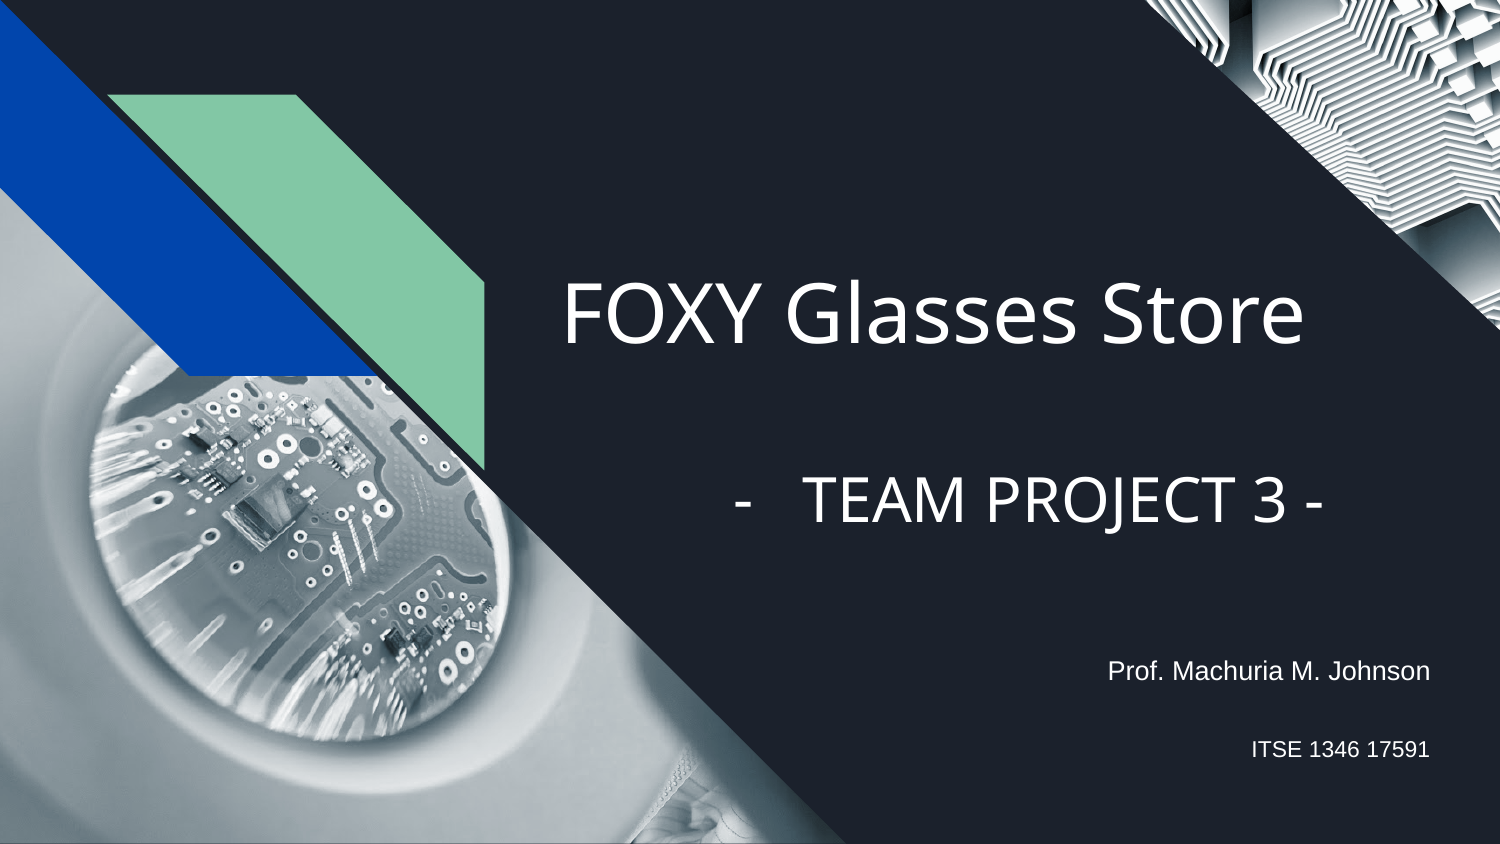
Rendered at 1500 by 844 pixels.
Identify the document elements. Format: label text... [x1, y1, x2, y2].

picture [0, 189, 847, 844]
picture [1144, 0, 1500, 244]
subtitle Prof. Machuria M. Johnson ITSE 1346 17591 [875, 622, 1446, 811]
title FOXY Glasses Store TEAM PROJECT 3 - [545, 244, 1500, 594]
